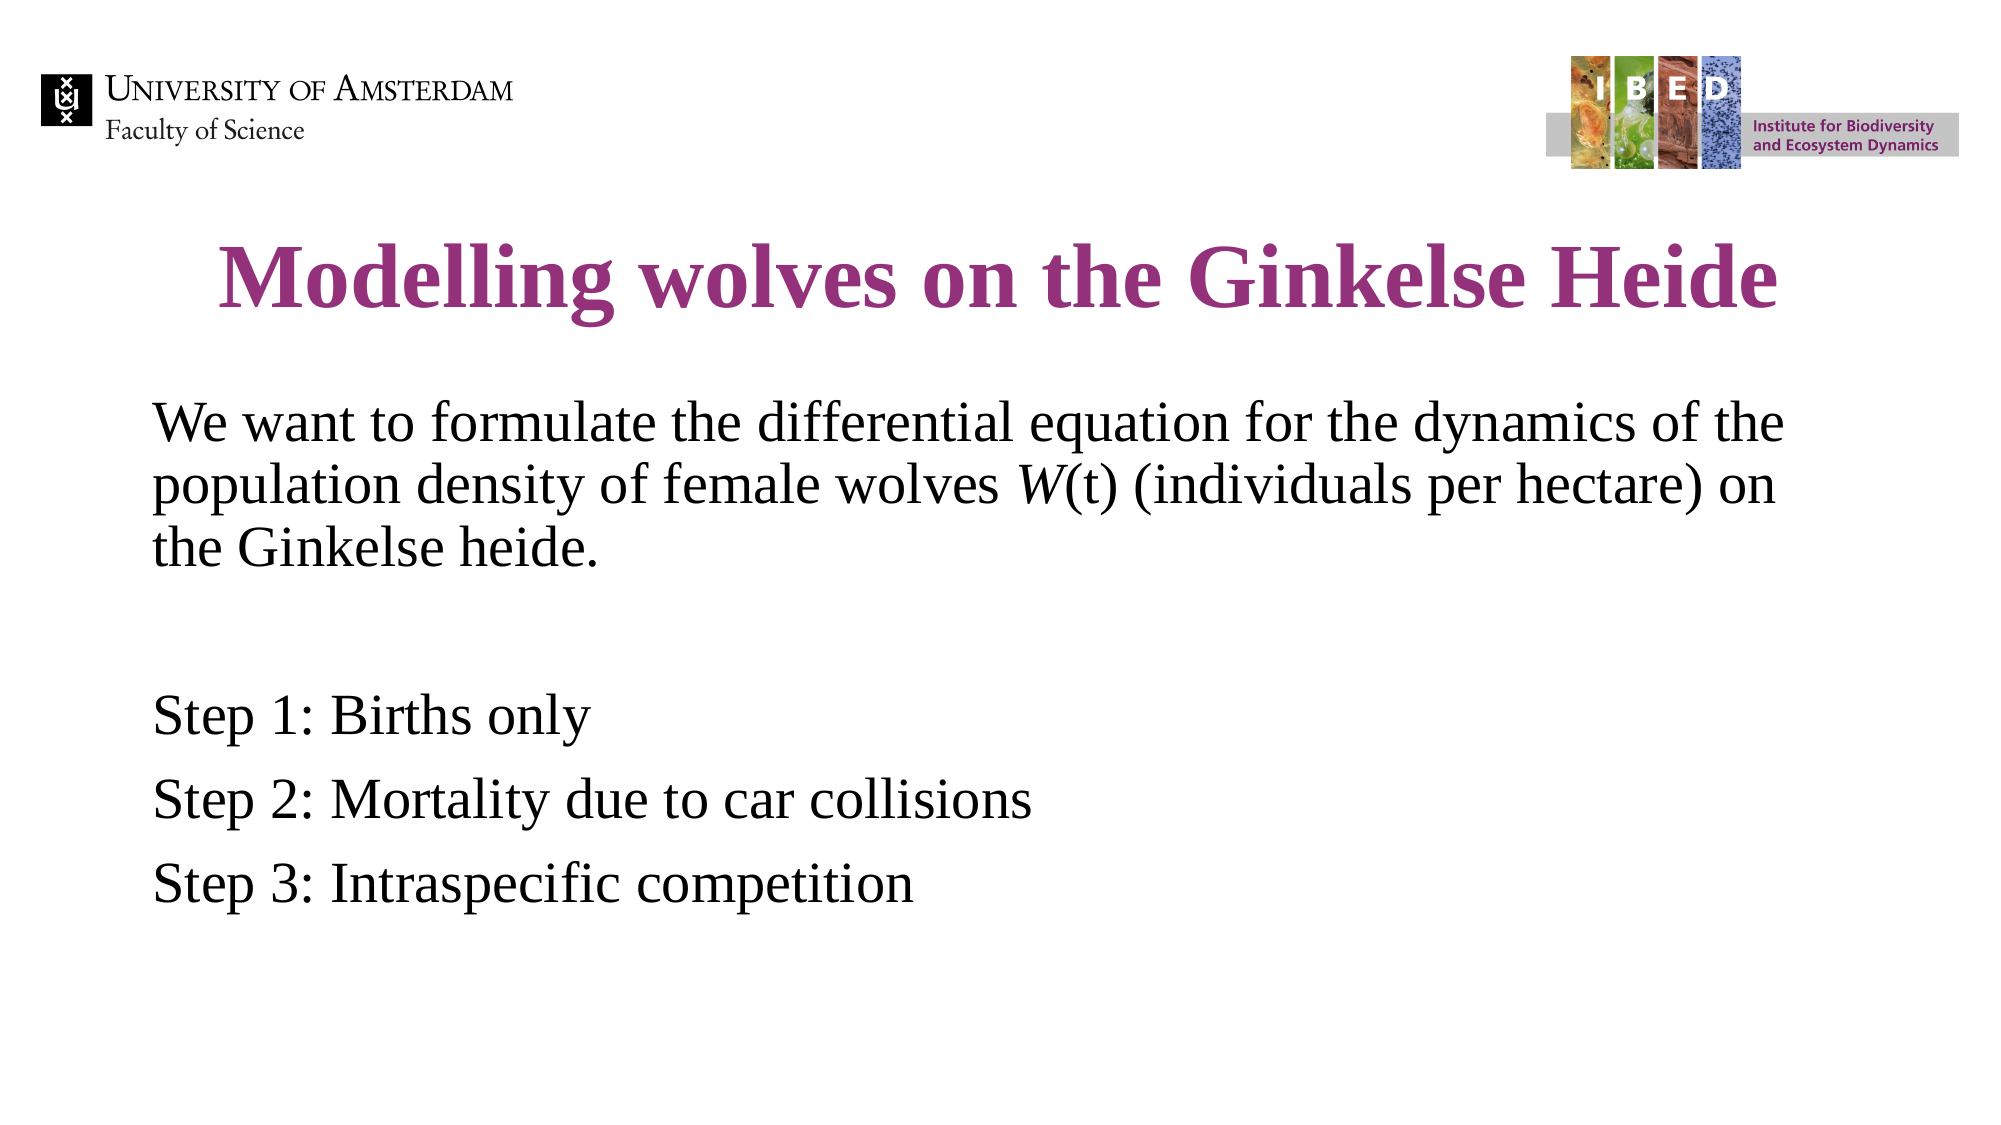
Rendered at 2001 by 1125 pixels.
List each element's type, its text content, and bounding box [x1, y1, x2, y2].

picture [41, 74, 513, 179]
title Modelling wolves on the Ginkelse Heide [137, 221, 1863, 362]
picture [1546, 56, 1959, 169]
list We want to formulate the differential equation for the dynamics of the population density of female wolves W(t) (individuals per hectare) on the Ginkelse heide. Step 1: Births only Step 2: Mortality due to car collisions Step 3: Intraspecific competition [137, 383, 1863, 1089]
